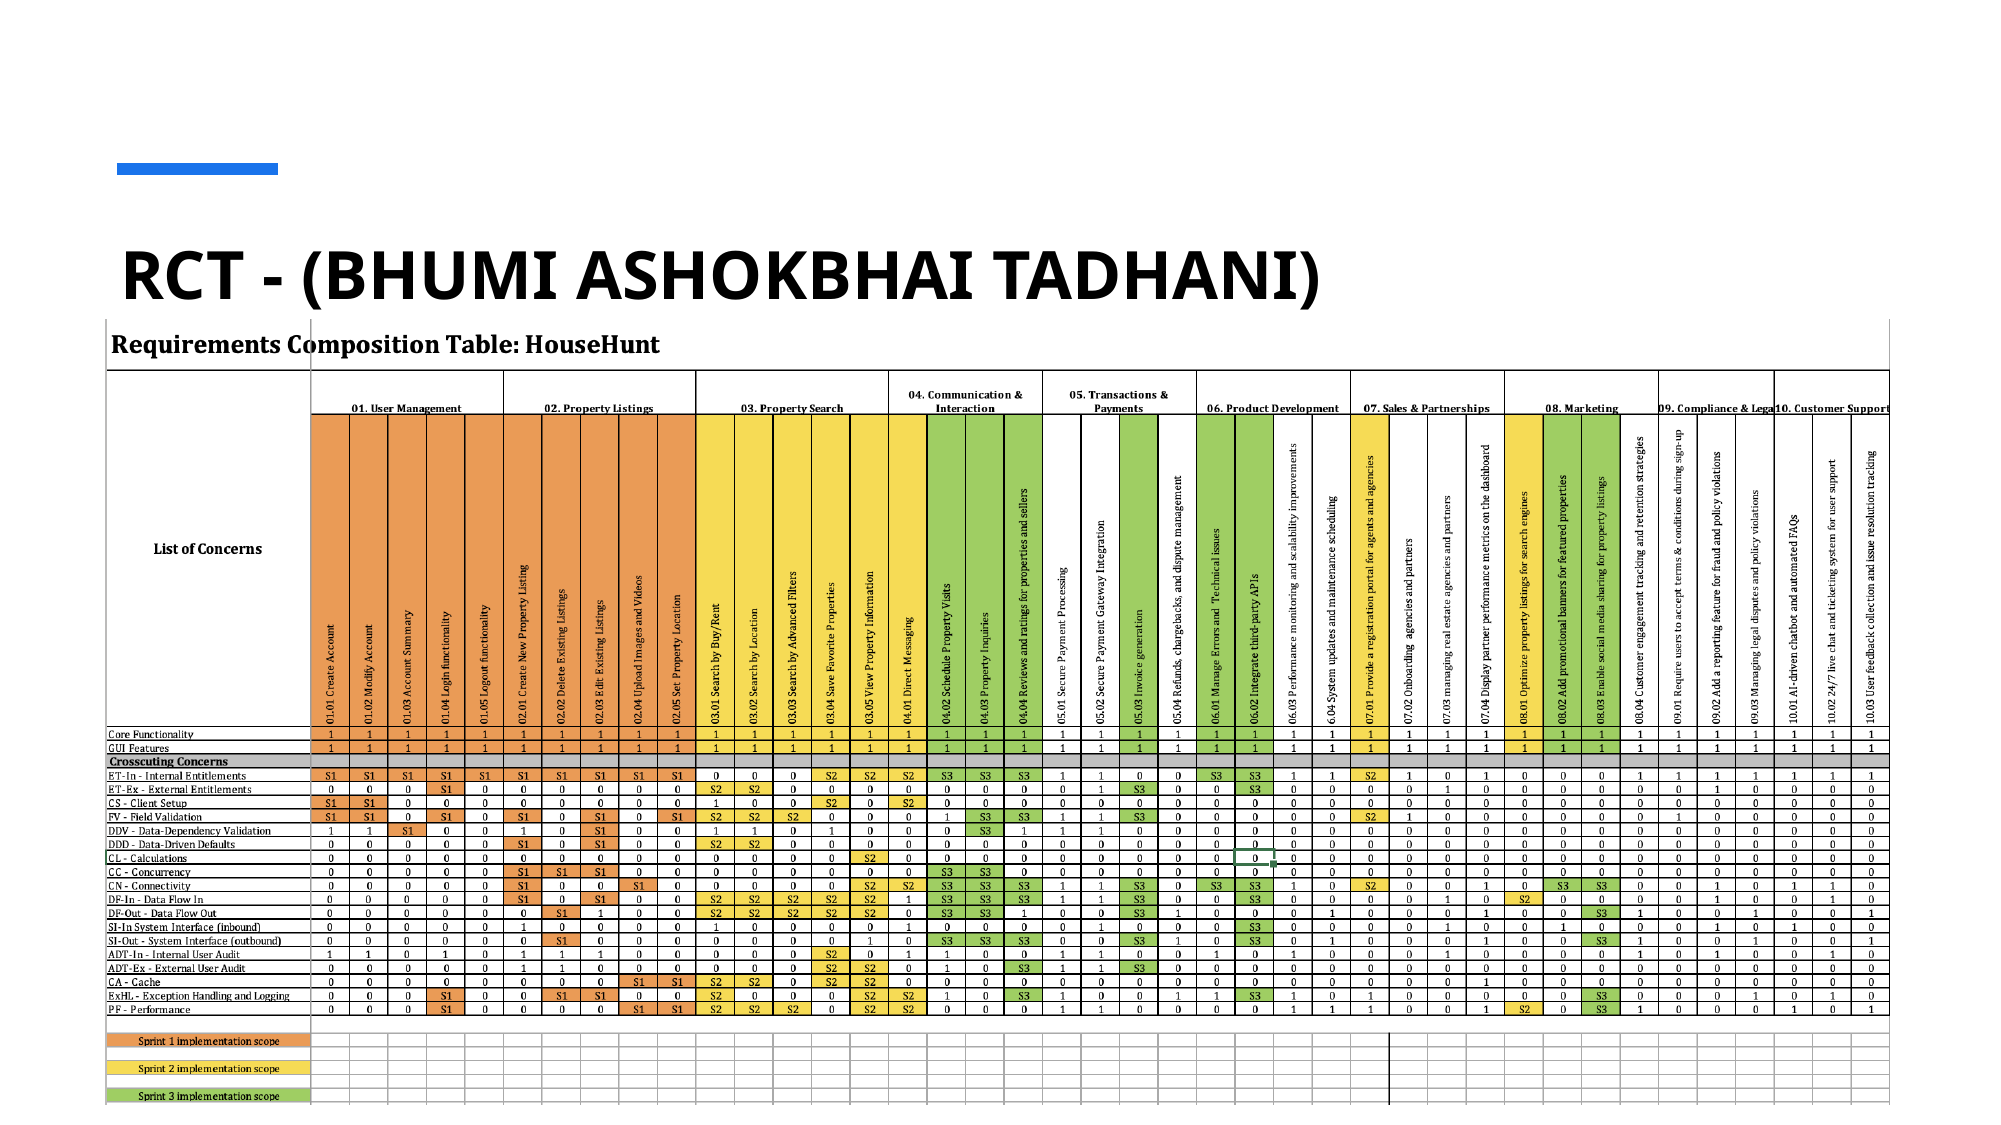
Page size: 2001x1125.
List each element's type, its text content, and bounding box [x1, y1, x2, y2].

title RCT - (BHUMI ASHOKBHAI TADHANI) [105, 224, 1892, 319]
picture [104, 319, 1892, 1105]
